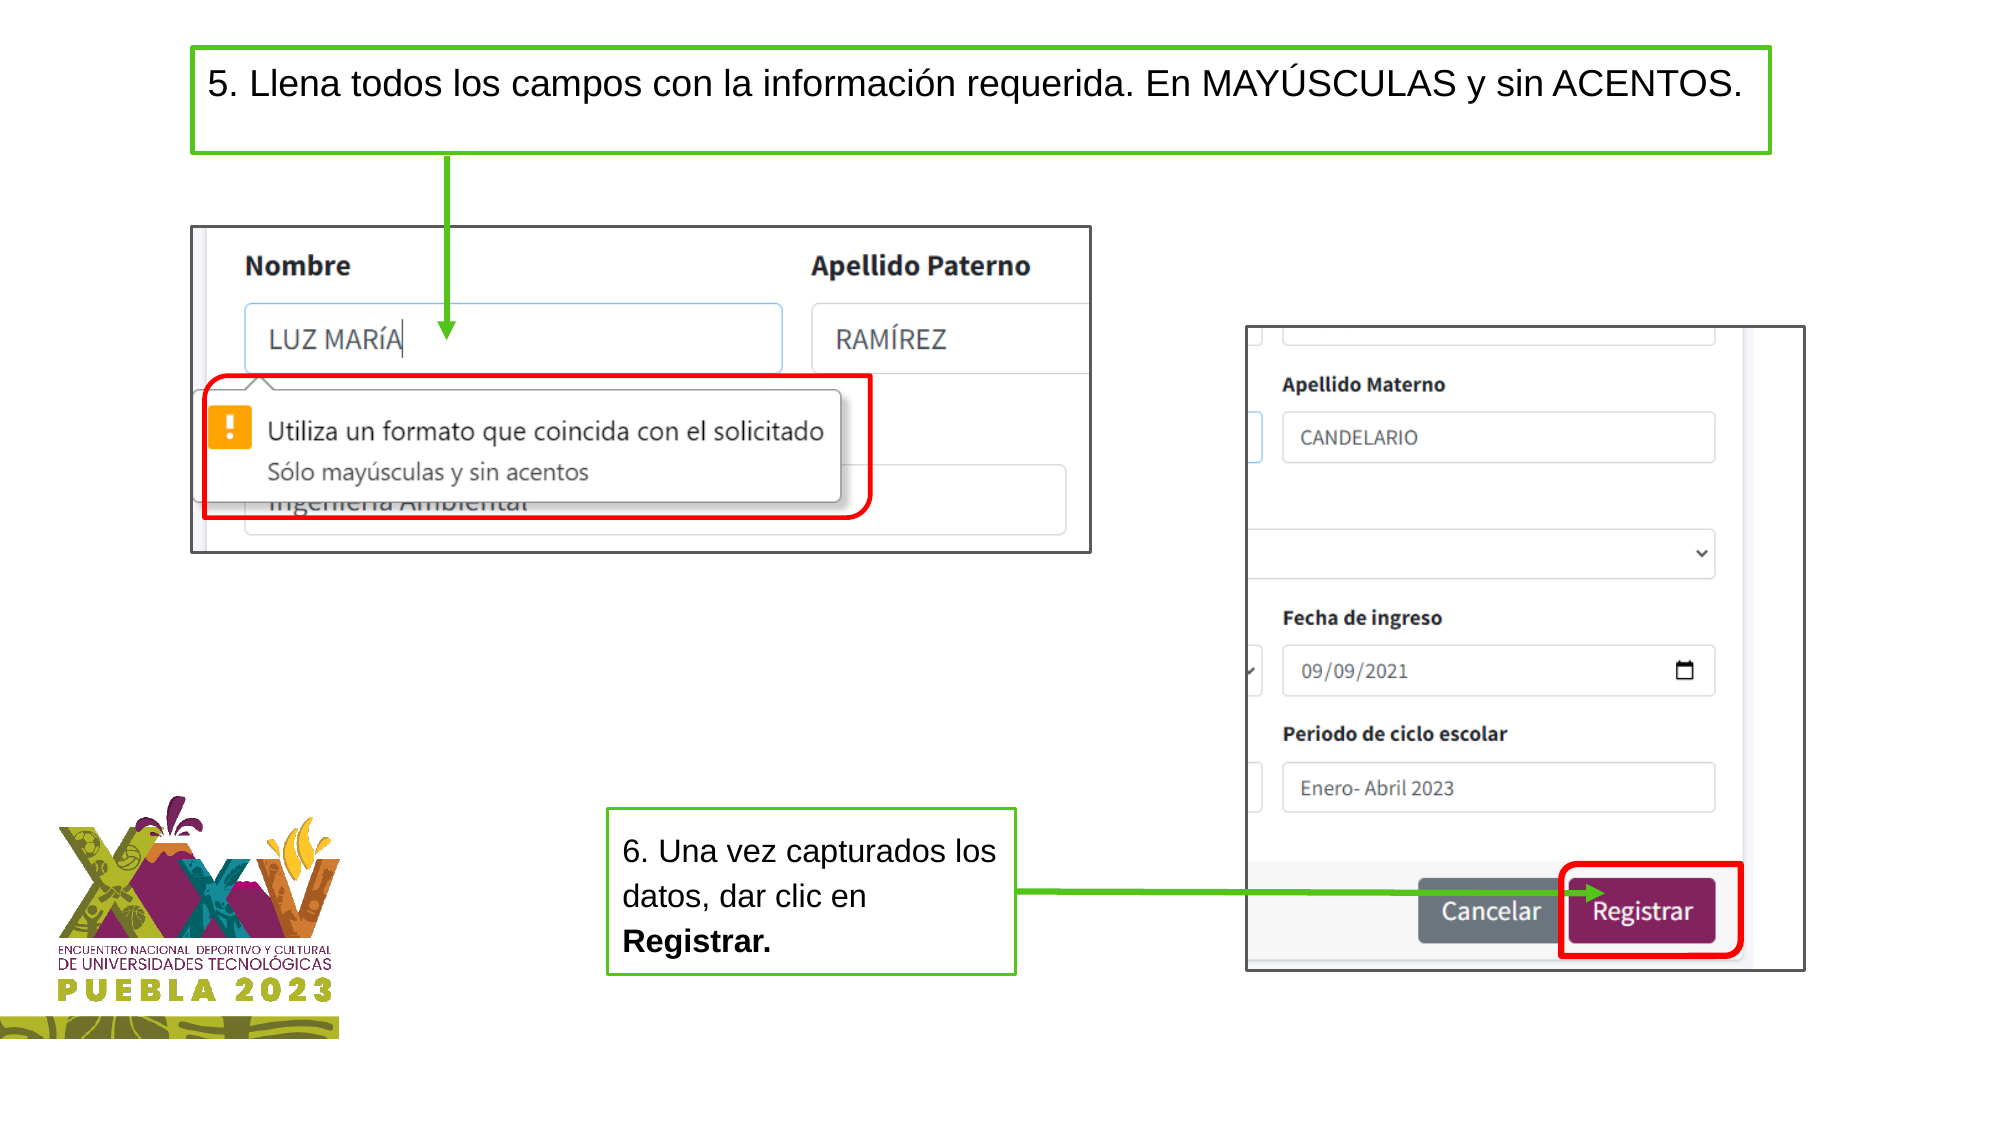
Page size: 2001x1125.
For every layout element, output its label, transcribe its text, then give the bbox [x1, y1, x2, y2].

picture [1247, 327, 1804, 970]
text_box 5. Llena todos los campos con la información requerida. En MAYÚSCULAS y sin ACENTOS. [192, 47, 1770, 153]
picture [0, 779, 363, 1039]
picture [192, 227, 1090, 552]
text_box 6. Una vez capturados los datos, dar clic en Registrar. [607, 808, 1016, 975]
